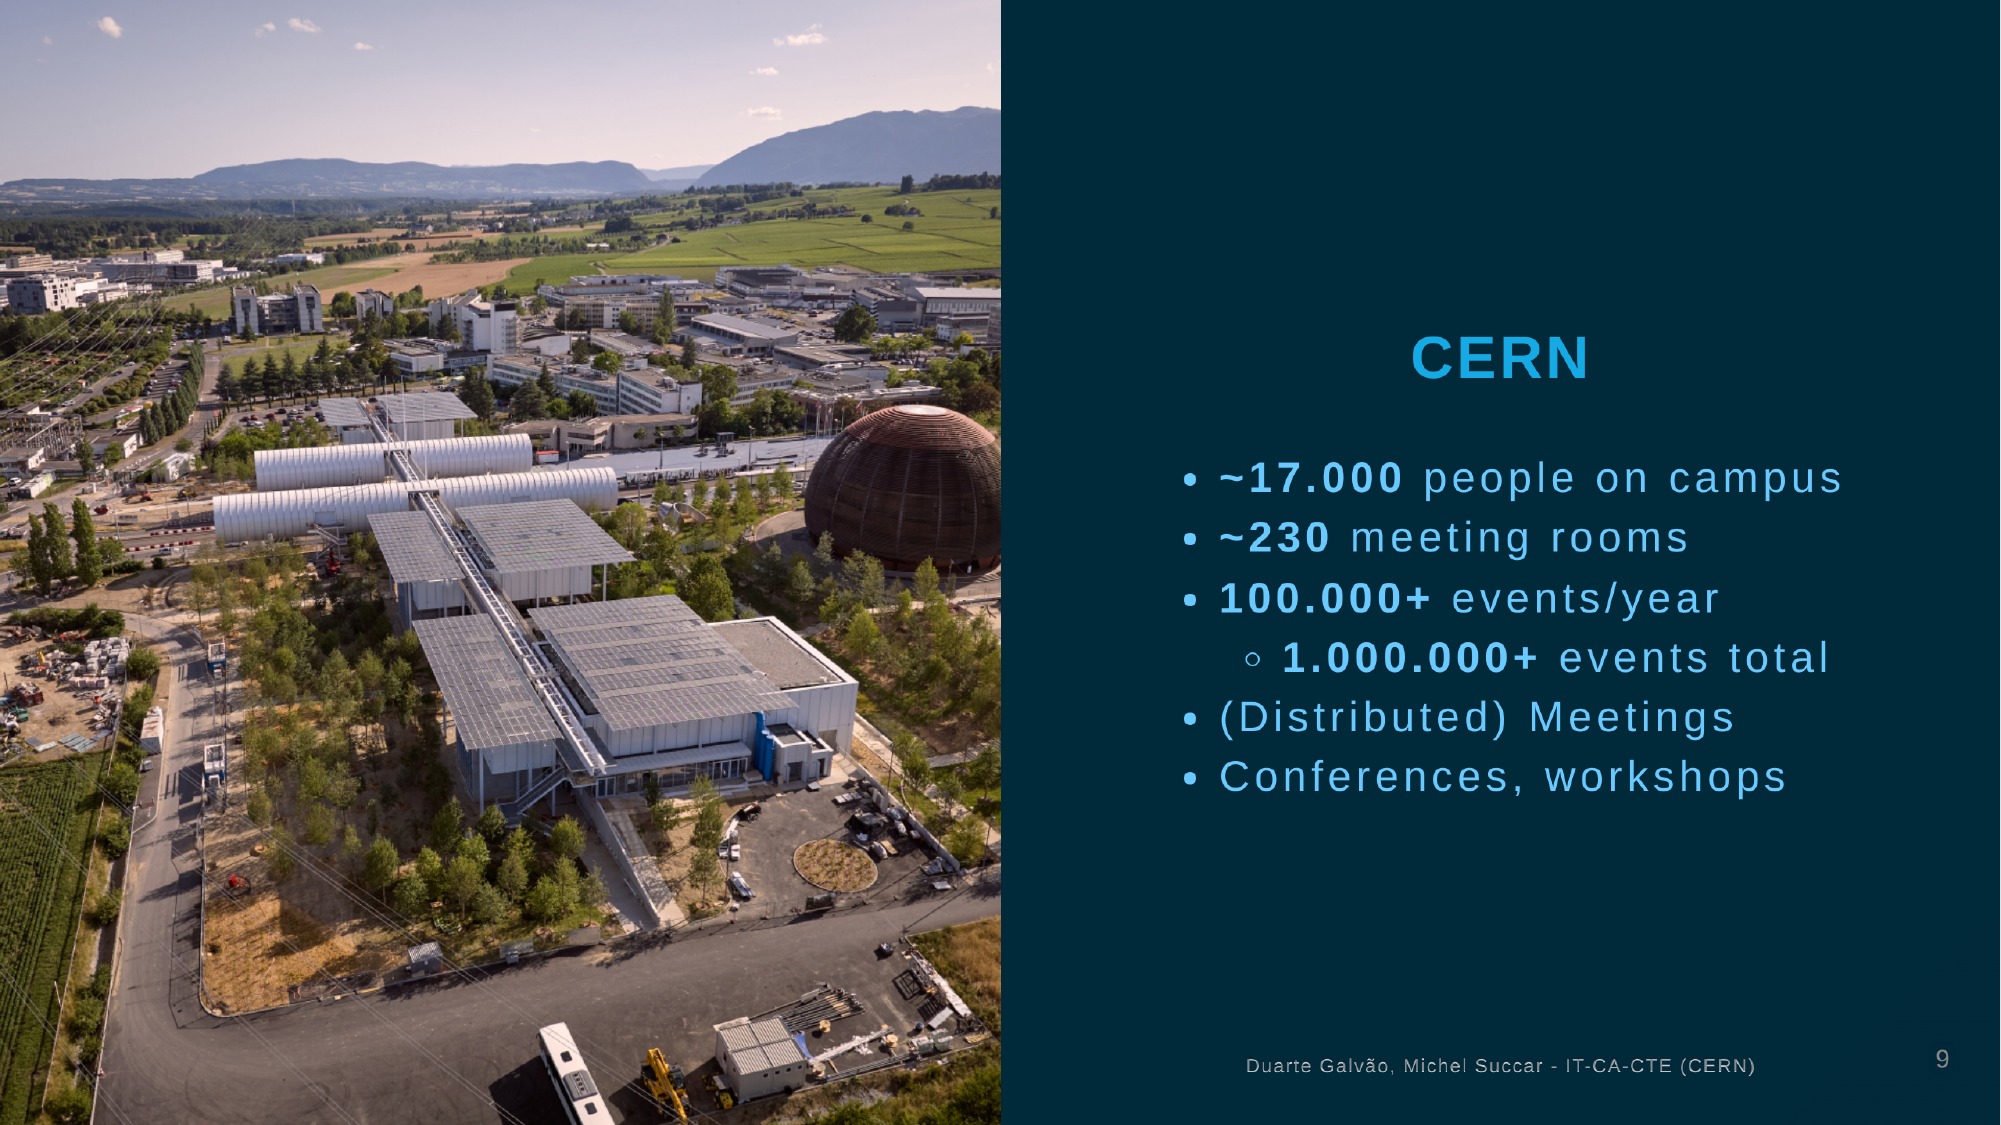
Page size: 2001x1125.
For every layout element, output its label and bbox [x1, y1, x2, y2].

picture [1615, 649, 1635, 672]
picture [1726, 470, 1730, 491]
picture [1525, 1061, 1532, 1072]
picture [1329, 643, 1348, 672]
picture [1611, 1059, 1618, 1068]
picture [1710, 768, 1728, 791]
picture [1546, 769, 1575, 790]
picture [1185, 713, 1195, 724]
picture [1599, 709, 1617, 731]
picture [1633, 469, 1644, 491]
picture [1408, 588, 1428, 608]
picture [1636, 529, 1658, 551]
picture [1652, 649, 1662, 671]
picture [1690, 1058, 1699, 1063]
picture [1626, 704, 1635, 731]
picture [1515, 648, 1535, 668]
picture [1745, 469, 1755, 491]
picture [1439, 709, 1457, 731]
picture [1386, 643, 1404, 672]
picture [1482, 591, 1499, 612]
picture [1583, 768, 1601, 791]
picture [1454, 469, 1473, 492]
picture [1650, 590, 1668, 612]
picture [1290, 709, 1306, 731]
picture [1185, 773, 1195, 784]
picture [1250, 584, 1269, 612]
picture [1379, 584, 1399, 612]
picture [1460, 768, 1478, 791]
picture [1488, 768, 1505, 791]
picture [1766, 768, 1783, 791]
picture [1323, 584, 1342, 612]
picture [1571, 709, 1589, 731]
picture [1222, 701, 1231, 740]
picture [1321, 1063, 1332, 1072]
picture [1275, 1061, 1282, 1071]
picture [1505, 338, 1539, 377]
picture [1561, 649, 1580, 672]
picture [1286, 769, 1290, 790]
picture [1689, 650, 1706, 672]
picture [1467, 701, 1485, 731]
picture [1357, 643, 1376, 672]
picture [1589, 650, 1607, 671]
picture [1250, 523, 1270, 551]
picture [1458, 643, 1478, 672]
picture [1606, 582, 1616, 612]
picture [1185, 474, 1195, 485]
picture [1686, 710, 1704, 740]
picture [1683, 760, 1687, 790]
picture [1302, 1061, 1310, 1069]
picture [1659, 710, 1663, 730]
picture [1538, 591, 1542, 612]
picture [1481, 530, 1485, 551]
picture [1221, 475, 1242, 481]
picture [1601, 529, 1619, 551]
picture [1766, 470, 1771, 501]
picture [1647, 1058, 1656, 1071]
picture [1705, 1058, 1714, 1071]
picture [1715, 709, 1731, 731]
picture [1367, 1058, 1374, 1072]
picture [1421, 529, 1439, 551]
picture [1454, 590, 1473, 612]
picture [1252, 463, 1270, 491]
picture [1661, 1058, 1670, 1071]
picture [1739, 768, 1757, 799]
picture [1669, 529, 1685, 551]
picture [1554, 529, 1564, 551]
picture [1806, 470, 1811, 491]
picture [1248, 1058, 1257, 1071]
picture [1747, 649, 1767, 672]
picture [1533, 702, 1560, 730]
picture [1822, 469, 1839, 492]
picture [1440, 768, 1450, 774]
picture [1665, 709, 1675, 730]
picture [1612, 768, 1621, 790]
picture [1623, 591, 1641, 621]
picture [1414, 768, 1424, 790]
picture [1278, 584, 1297, 612]
picture [1451, 1061, 1459, 1072]
picture [1279, 523, 1299, 551]
picture [1333, 709, 1343, 730]
picture [1185, 595, 1195, 605]
picture [1330, 768, 1349, 791]
picture [1553, 469, 1572, 492]
picture [1414, 338, 1450, 378]
picture [1381, 463, 1399, 492]
picture [1222, 584, 1241, 612]
picture [1735, 1058, 1739, 1071]
picture [1630, 760, 1646, 790]
picture [1655, 768, 1672, 791]
picture [1772, 469, 1784, 492]
picture [1366, 701, 1385, 731]
picture [1794, 470, 1805, 492]
picture [1285, 643, 1303, 671]
picture [1407, 769, 1411, 790]
picture [1708, 590, 1717, 612]
picture [1257, 768, 1276, 791]
picture [1690, 1068, 1700, 1072]
picture [1495, 701, 1503, 737]
picture [1508, 590, 1527, 612]
picture [1324, 463, 1343, 492]
picture [1732, 469, 1743, 491]
picture [1477, 1061, 1486, 1072]
picture [1511, 470, 1517, 501]
picture [1564, 585, 1574, 612]
picture [1645, 650, 1649, 671]
picture [1314, 705, 1324, 731]
picture [1671, 469, 1688, 492]
picture [1354, 529, 1370, 551]
picture [1242, 702, 1266, 730]
picture [1430, 643, 1449, 672]
picture [1293, 768, 1303, 790]
picture [1678, 590, 1699, 612]
picture [1629, 530, 1634, 551]
picture [1793, 649, 1813, 672]
picture [1491, 1063, 1498, 1072]
picture [1508, 530, 1526, 560]
picture [1351, 584, 1370, 612]
picture [1487, 643, 1506, 672]
picture [1379, 1061, 1386, 1072]
picture [1551, 338, 1584, 377]
picture [1221, 534, 1242, 540]
picture [1279, 463, 1299, 491]
picture [1543, 590, 1554, 612]
picture [0, 0, 1000, 1125]
picture [1448, 524, 1458, 551]
picture [1517, 469, 1529, 492]
picture [1627, 470, 1632, 491]
picture [1421, 704, 1431, 731]
picture [1352, 463, 1371, 492]
picture [1185, 534, 1195, 544]
picture [1312, 760, 1323, 790]
picture [1394, 710, 1406, 731]
picture [1222, 762, 1247, 791]
picture [1462, 338, 1493, 377]
picture [1427, 470, 1431, 501]
picture [1360, 769, 1369, 790]
picture [1572, 529, 1591, 551]
picture [1307, 523, 1327, 551]
picture [1337, 1061, 1345, 1072]
picture [1407, 710, 1411, 730]
picture [1482, 469, 1501, 492]
picture [1486, 529, 1498, 551]
picture [1393, 529, 1411, 551]
picture [1720, 1058, 1728, 1071]
picture [1671, 645, 1681, 672]
picture [1432, 469, 1445, 492]
picture [1598, 469, 1617, 492]
picture [1582, 590, 1598, 612]
picture [1775, 645, 1785, 672]
picture [1371, 529, 1382, 551]
picture [1730, 645, 1739, 672]
picture [1690, 768, 1700, 790]
picture [1697, 469, 1717, 492]
picture [1377, 768, 1396, 791]
picture [1434, 770, 1450, 791]
